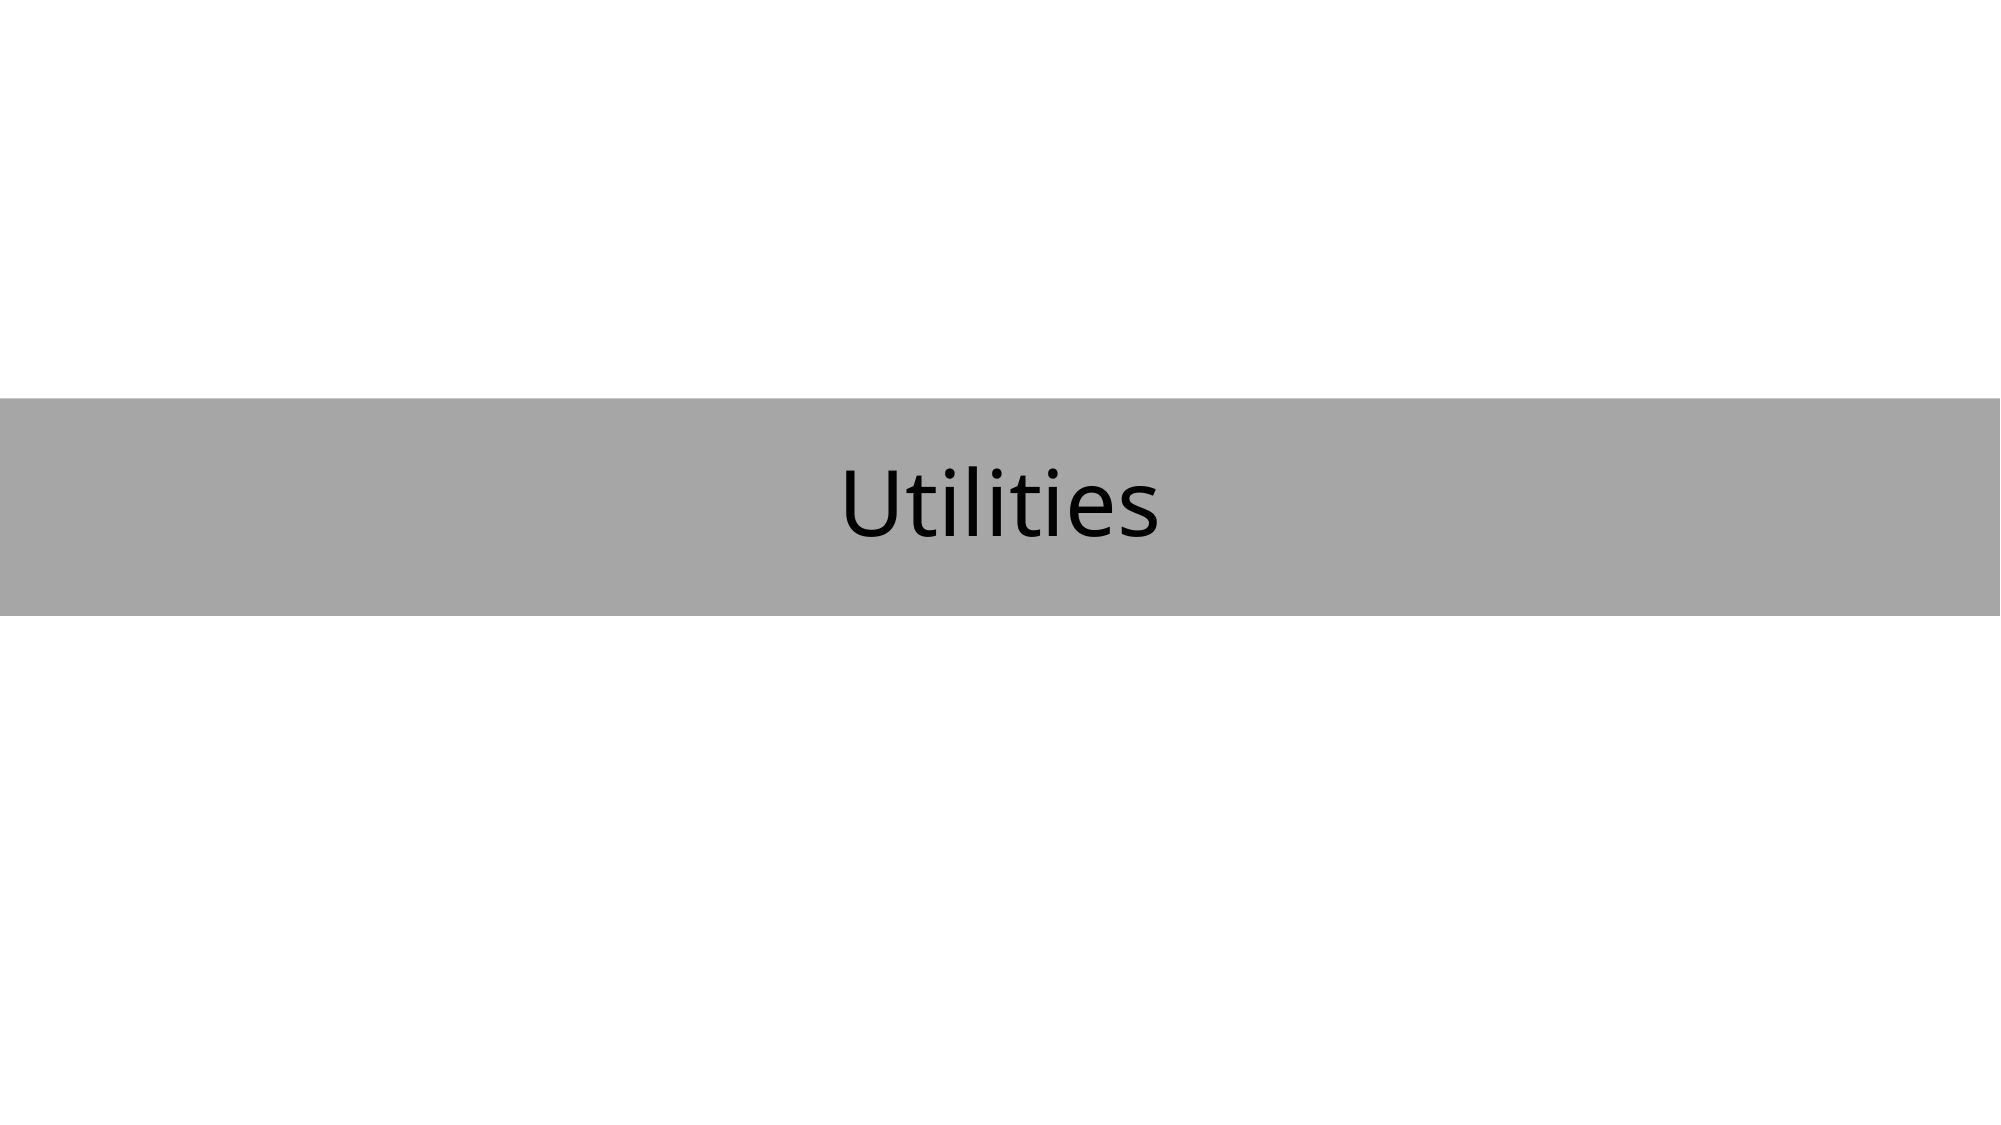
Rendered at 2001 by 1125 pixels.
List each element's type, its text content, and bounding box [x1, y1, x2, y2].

title Utilities [0, 398, 2000, 616]
